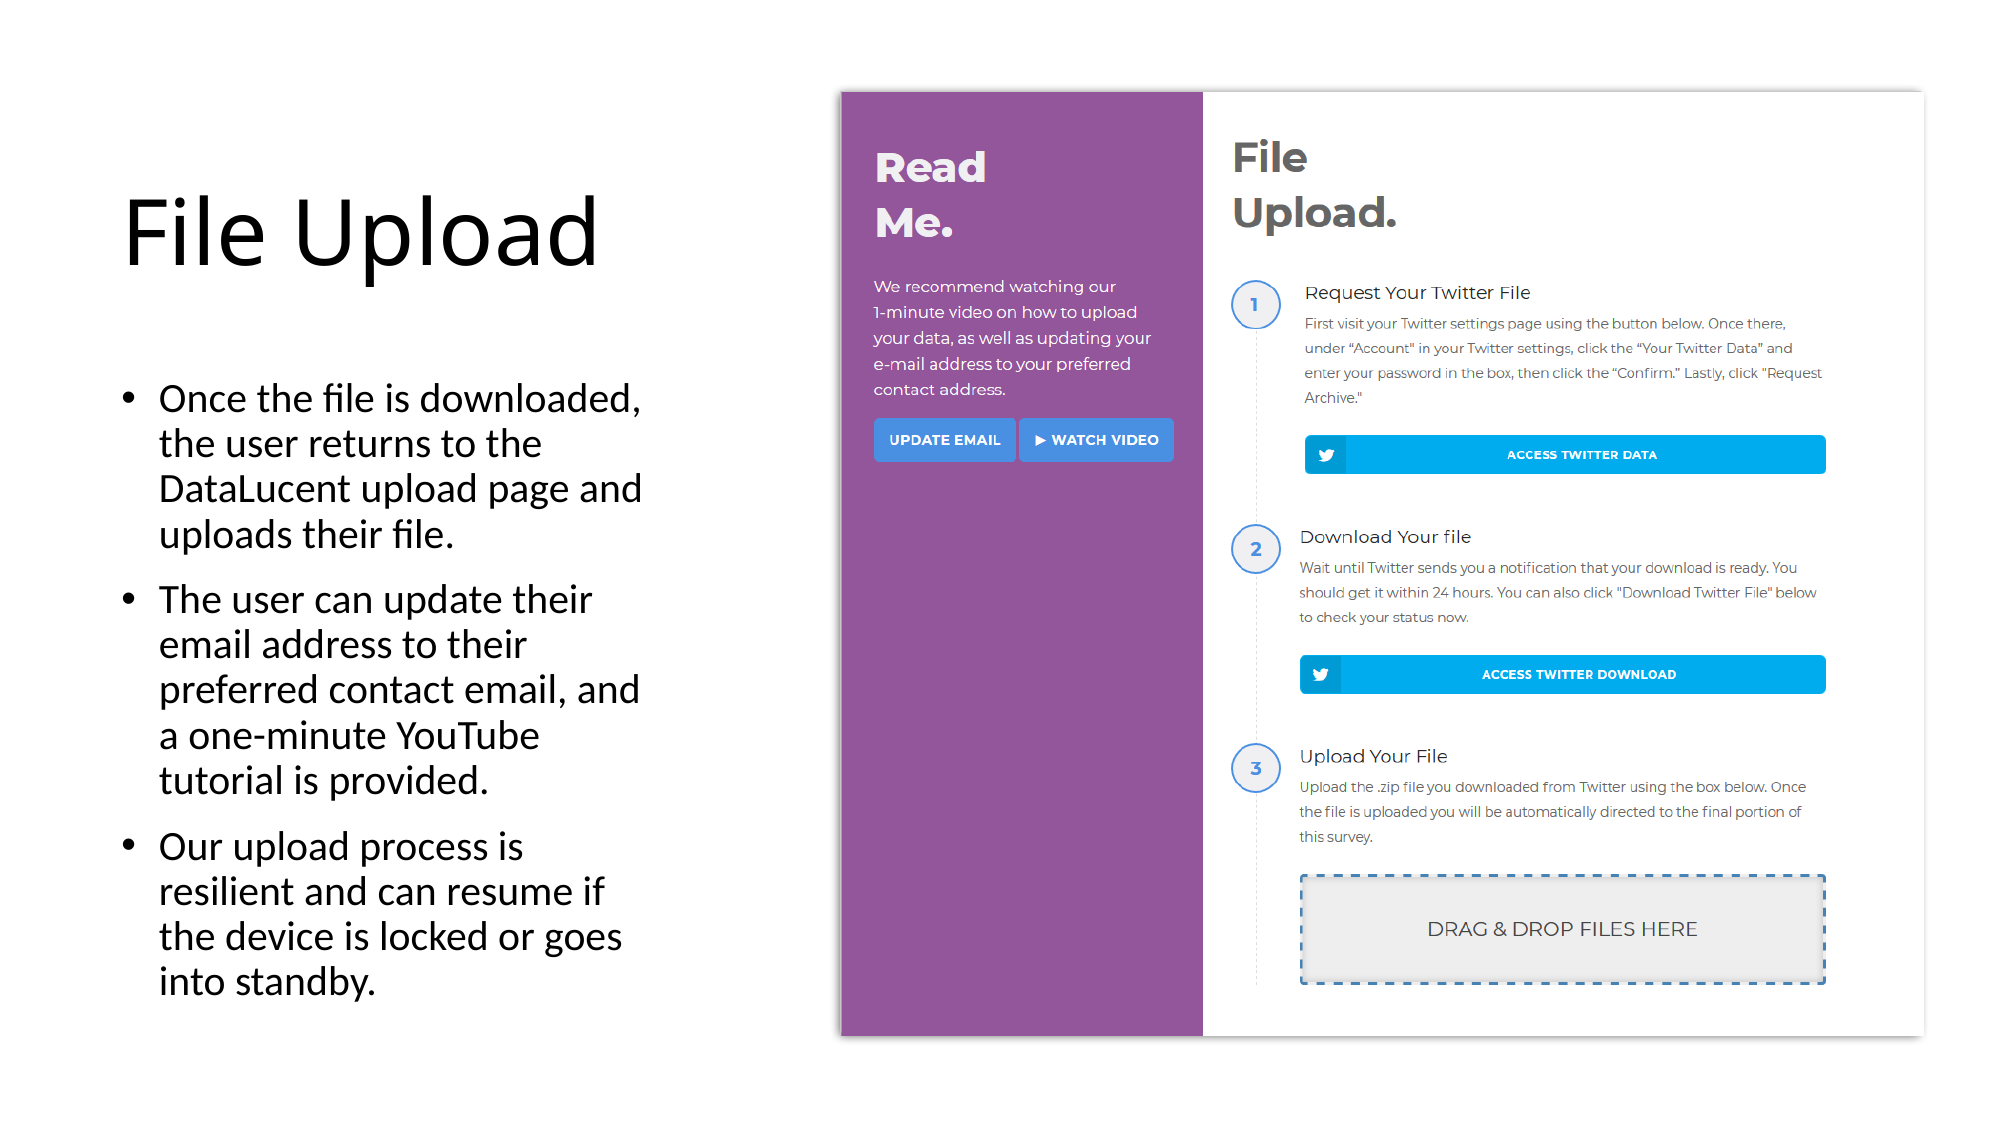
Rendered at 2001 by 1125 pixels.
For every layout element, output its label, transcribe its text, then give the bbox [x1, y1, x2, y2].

title File Upload [106, 103, 682, 369]
list Once the file is downloaded, the user returns to the DataLucent upload page and uploads their file. The user can update their email address to their preferred contact email, and a one-minute YouTube tutorial is provided. Our upload process is resilient and can resume if the device is locked or goes into standby. [106, 369, 682, 1021]
picture [841, 92, 1924, 1036]
